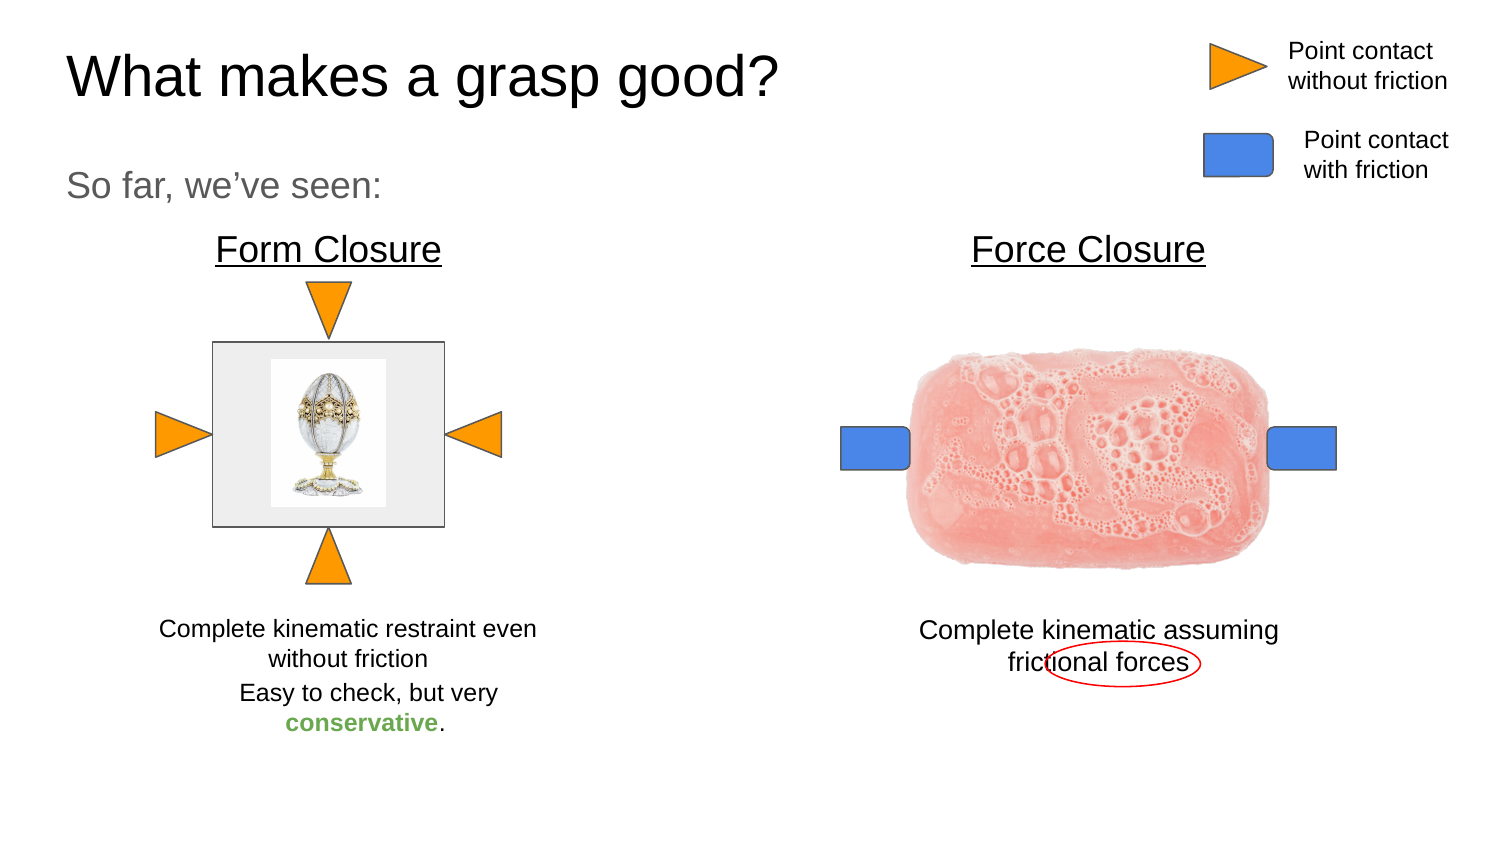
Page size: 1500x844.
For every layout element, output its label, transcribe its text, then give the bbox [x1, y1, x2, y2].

list So far, we’ve seen: [51, 139, 1449, 196]
text_box Force Closure [938, 210, 1239, 304]
picture [870, 274, 1308, 642]
text_box Easy to check, but very conservative. [213, 661, 525, 771]
title What makes a grasp good? [51, 23, 1449, 117]
text_box [1045, 641, 1201, 687]
text_box [1204, 133, 1274, 177]
text_box Point contact without friction [1273, 19, 1500, 77]
text_box Point contact with friction [1288, 108, 1476, 177]
text_box [1281, 426, 1337, 470]
text_box Form Closure [178, 210, 480, 280]
text_box [840, 426, 895, 470]
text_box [155, 281, 502, 585]
text_box Complete kinematic assuming frictional forces [903, 597, 1295, 707]
text_box [1210, 43, 1267, 90]
text_box Complete kinematic restraint even without friction [118, 597, 579, 707]
